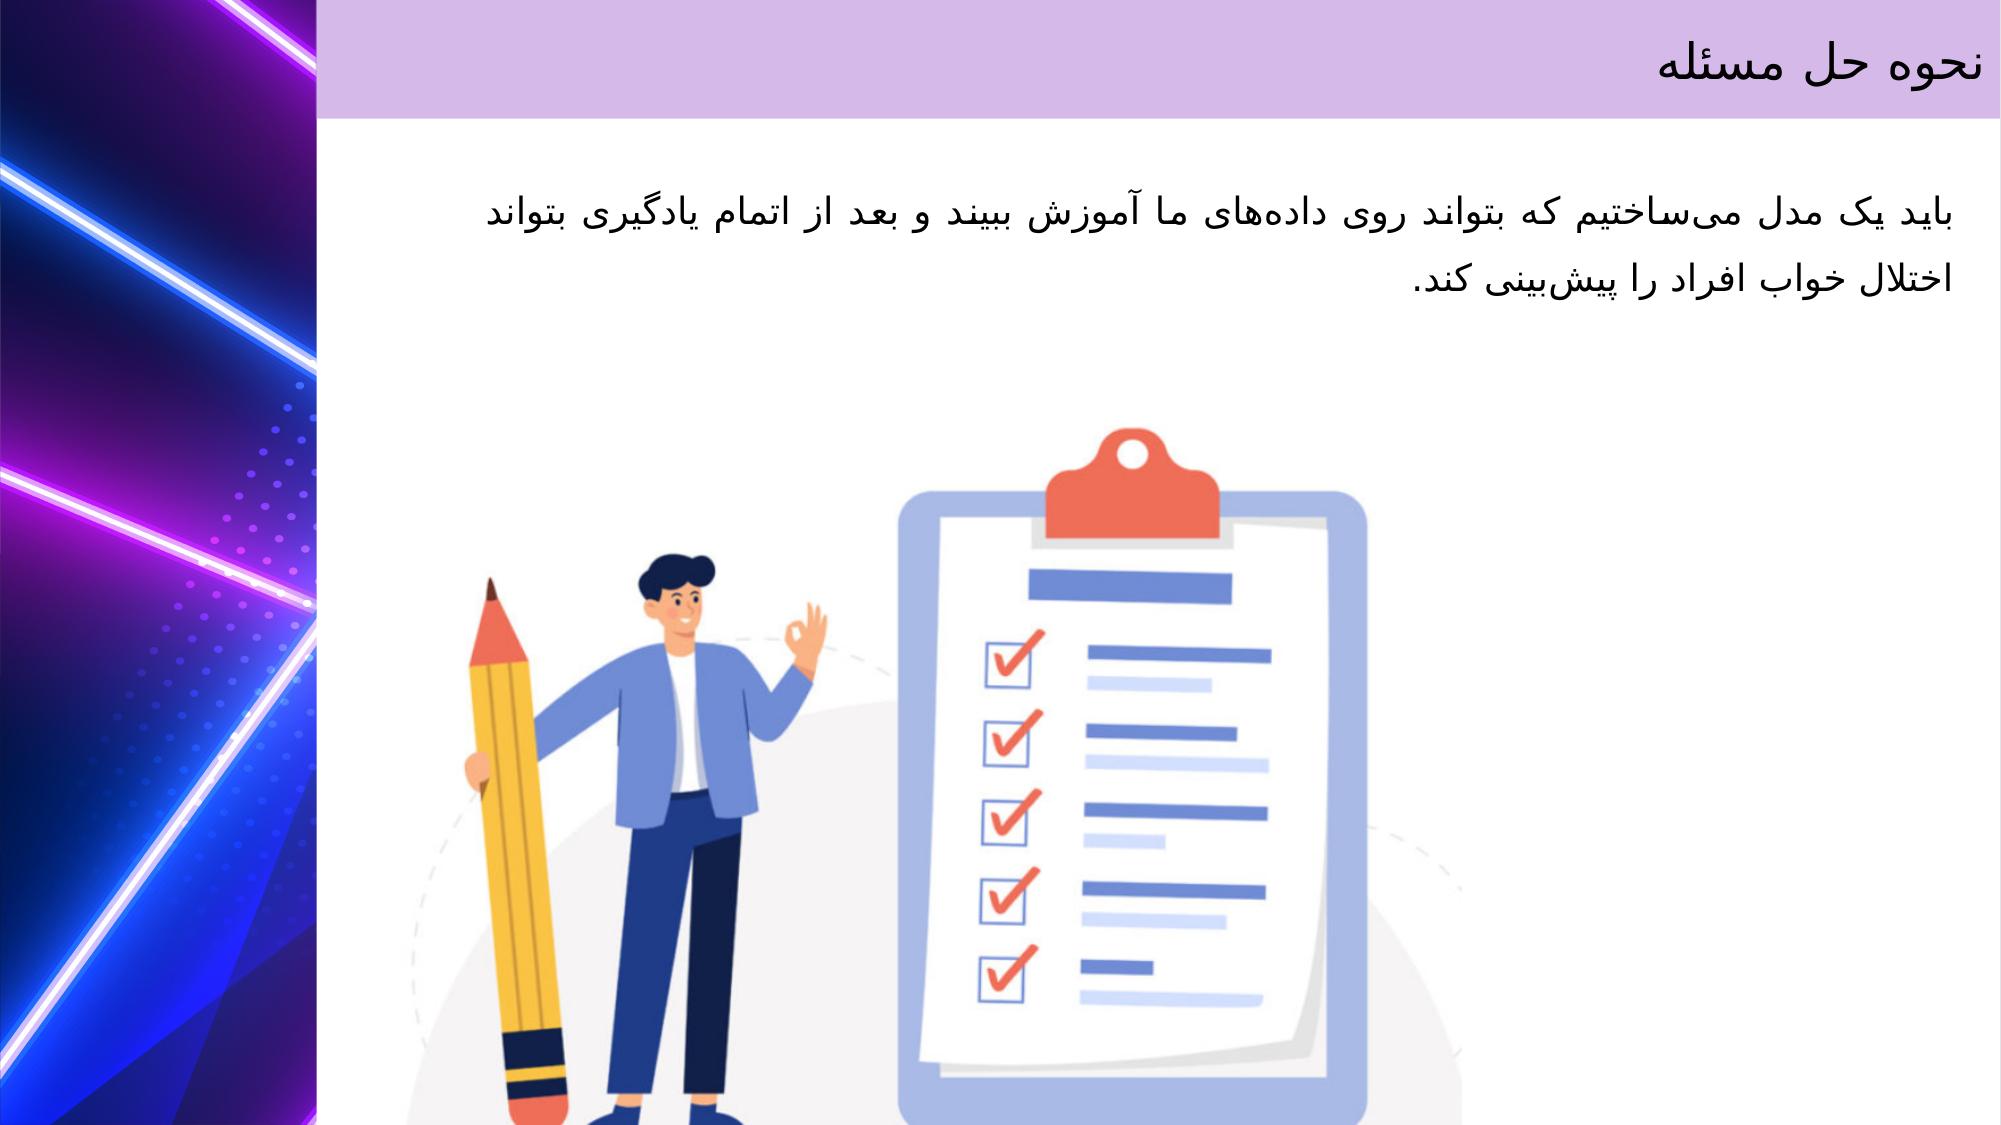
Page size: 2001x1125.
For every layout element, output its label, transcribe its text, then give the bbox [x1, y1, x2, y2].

text_box باید یک مدل می‌ساختیم که بتواند روی داده‌های ما آموزش ببیند و بعد از اتمام یادگیری بتواند اختلال خواب افراد را پیش‌بینی کند. [468, 156, 1969, 307]
picture [334, 407, 1462, 1125]
text_box [316, 119, 2000, 1125]
picture [0, 0, 316, 1125]
text_box نحوه حل مسئله [315, 0, 2000, 119]
